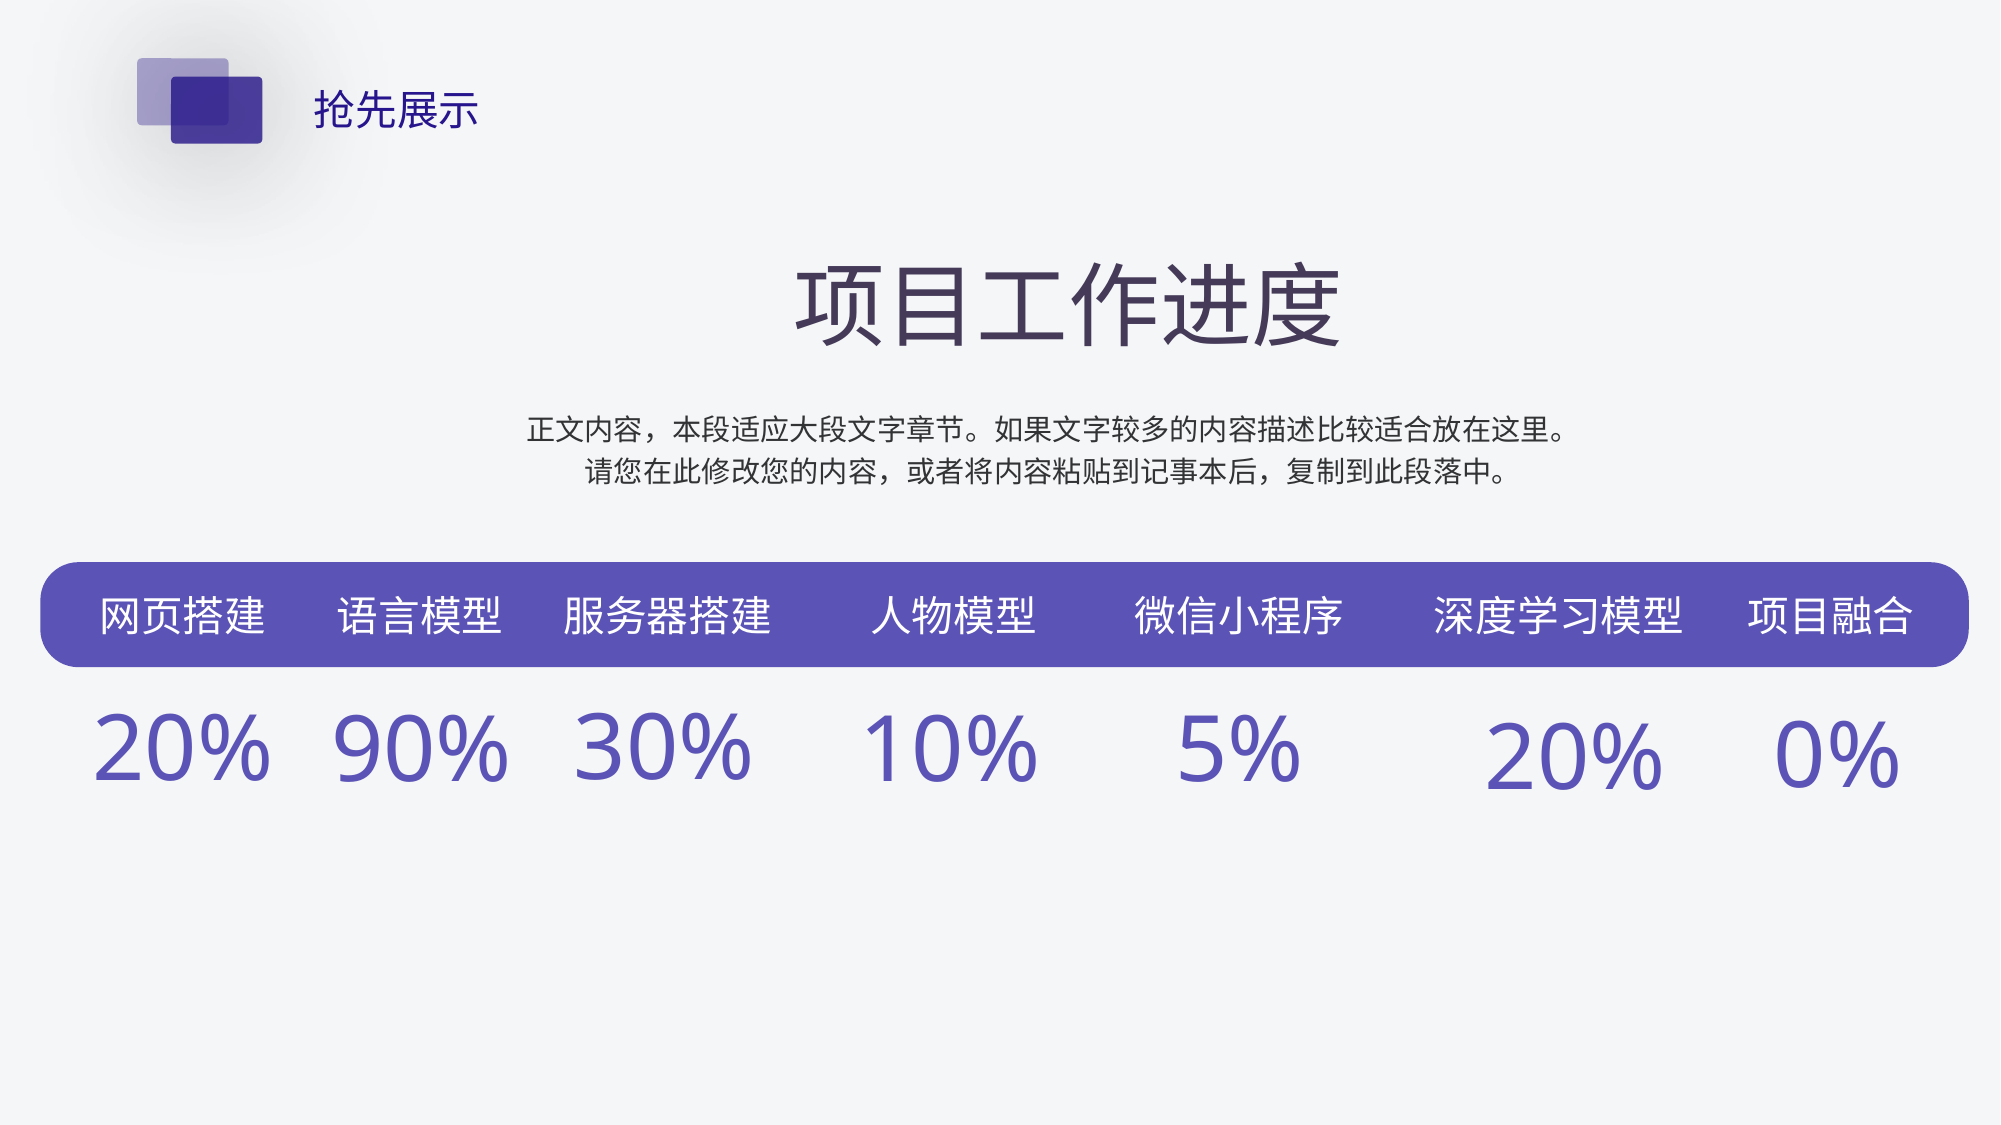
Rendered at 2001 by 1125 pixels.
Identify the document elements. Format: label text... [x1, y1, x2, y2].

text_box 0% [1758, 688, 1918, 814]
text_box 人物模型 [855, 581, 1052, 647]
text_box 20% [77, 681, 289, 807]
text_box 项目工作进度 [778, 241, 1359, 366]
text_box 抢先展示 [298, 76, 772, 142]
text_box [136, 57, 230, 127]
text_box [39, 561, 1970, 669]
text_box 90% [316, 682, 527, 807]
text_box 微信小程序 [1120, 581, 1359, 647]
text_box 30% [558, 680, 770, 805]
text_box 10% [844, 682, 1056, 807]
text_box 5% [1160, 682, 1319, 807]
text_box 服务器搭建 [548, 581, 788, 647]
text_box 20% [1469, 690, 1681, 816]
text_box 语言模型 [321, 581, 519, 647]
text_box 正文内容，本段适应大段文字章节。如果文字较多的内容描述比较适合放在这里。 请您在此修改您的内容，或者将内容粘贴到记事本后，复制到此段落中。 [486, 397, 1619, 496]
text_box 网页搭建 [84, 581, 282, 647]
text_box 项目融合 [1732, 581, 1930, 647]
text_box 深度学习模型 [1419, 581, 1700, 647]
